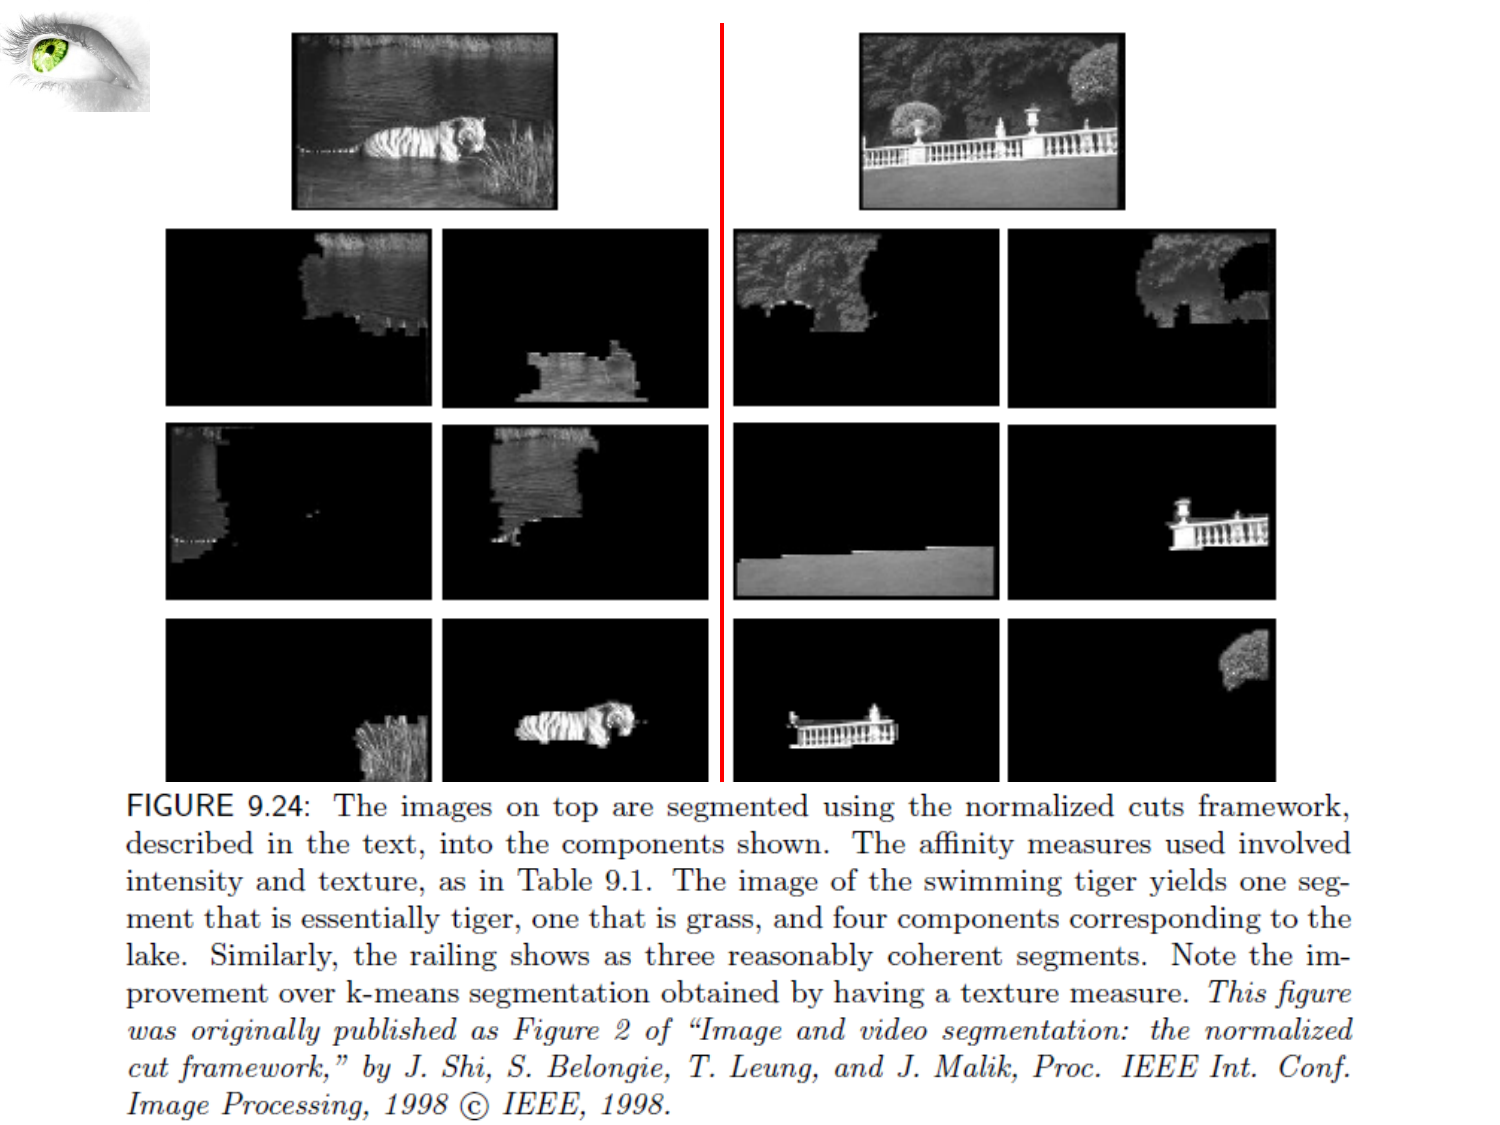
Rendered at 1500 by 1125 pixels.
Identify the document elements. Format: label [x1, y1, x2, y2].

picture [0, 0, 150, 112]
picture [112, 22, 1396, 1125]
